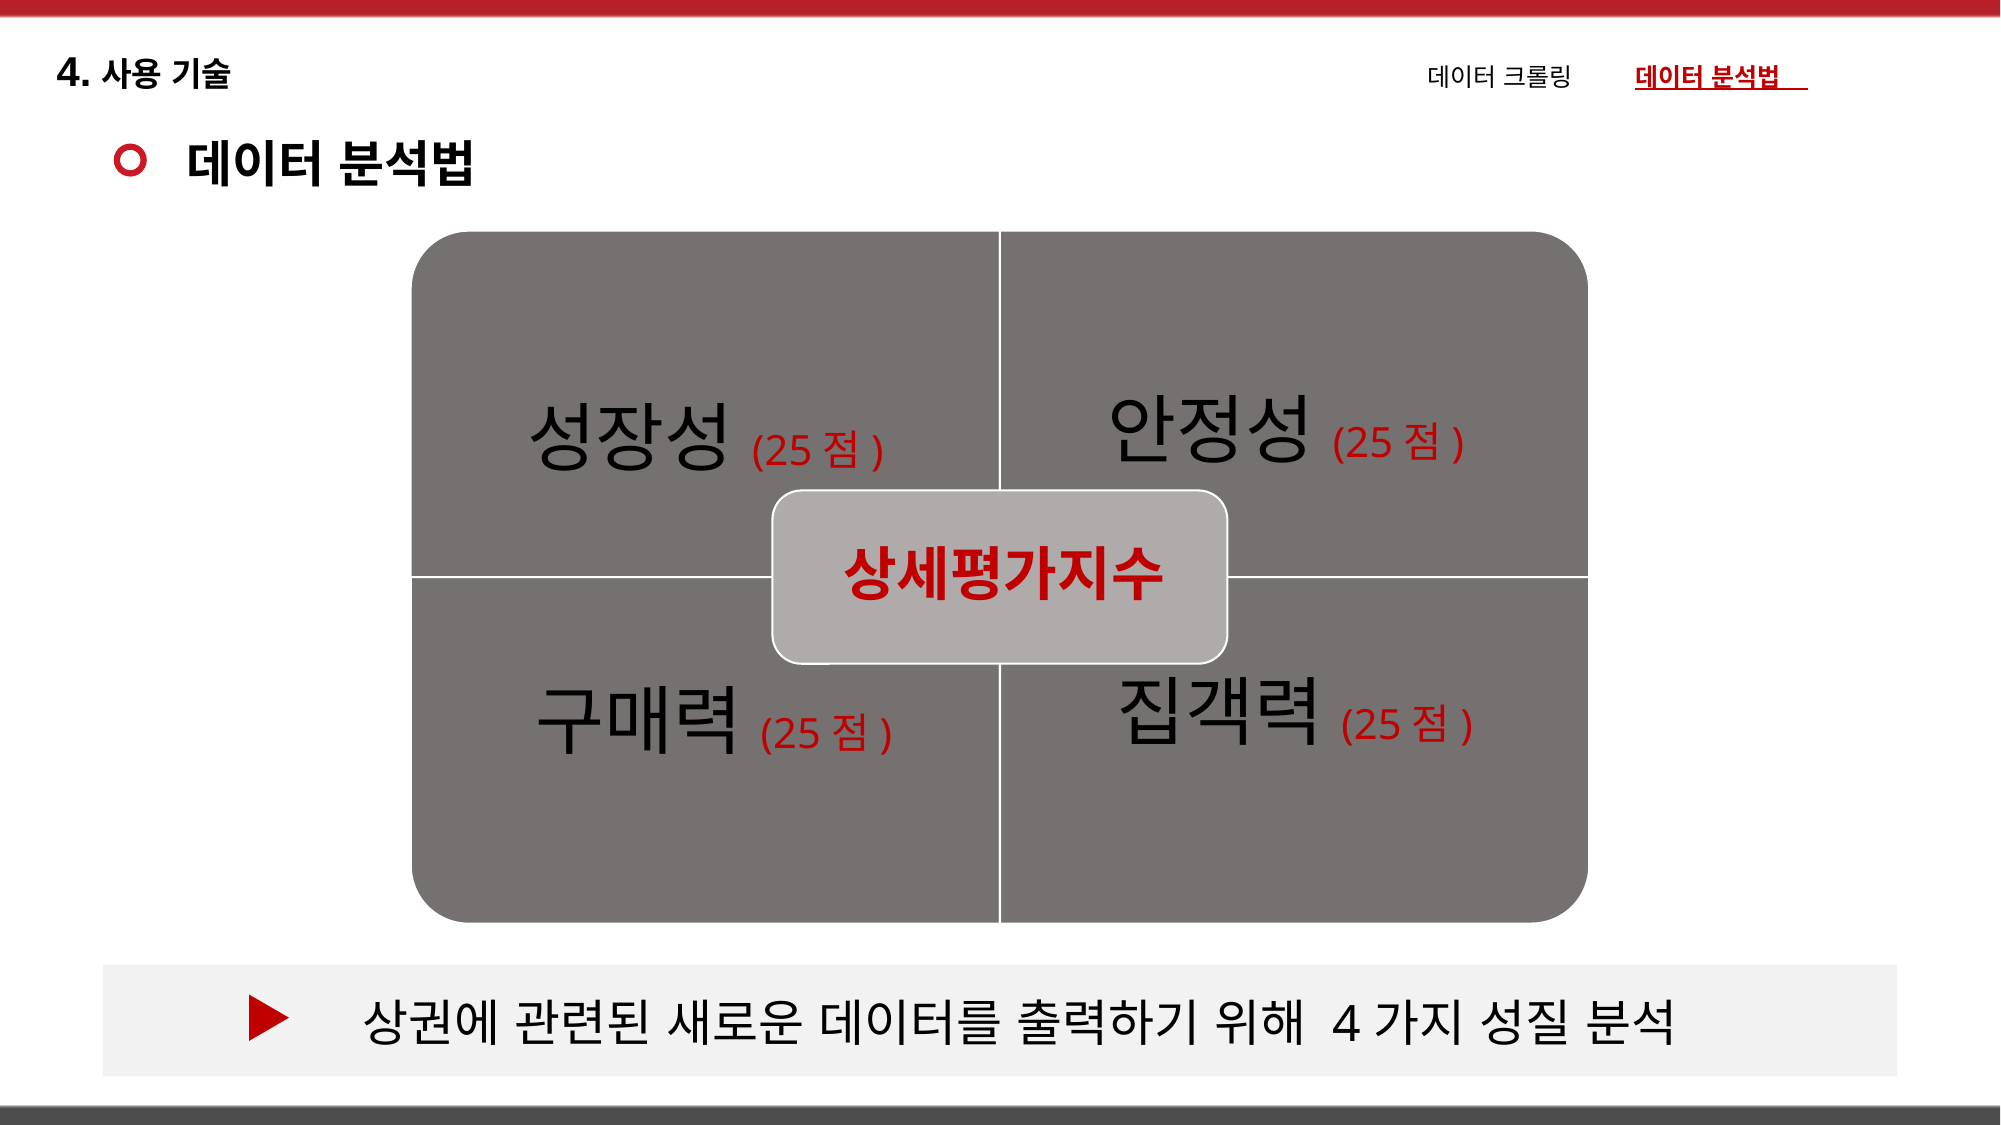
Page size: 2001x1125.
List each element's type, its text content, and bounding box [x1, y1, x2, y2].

text_box 데이터 크롤링 데이터 분석법 [1412, 53, 2000, 99]
text_box [102, 963, 1898, 1077]
text_box [115, 145, 145, 175]
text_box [410, 230, 1590, 924]
text_box 데이터 분석법 [172, 125, 492, 201]
text_box [249, 994, 290, 1041]
text_box 4.사용 기술 [41, 37, 423, 103]
text_box 상권에 관련된 새로운 데이터를 출력하기 위해 4가지 성질 분석 [348, 983, 1693, 1059]
picture [0, 0, 2001, 1125]
